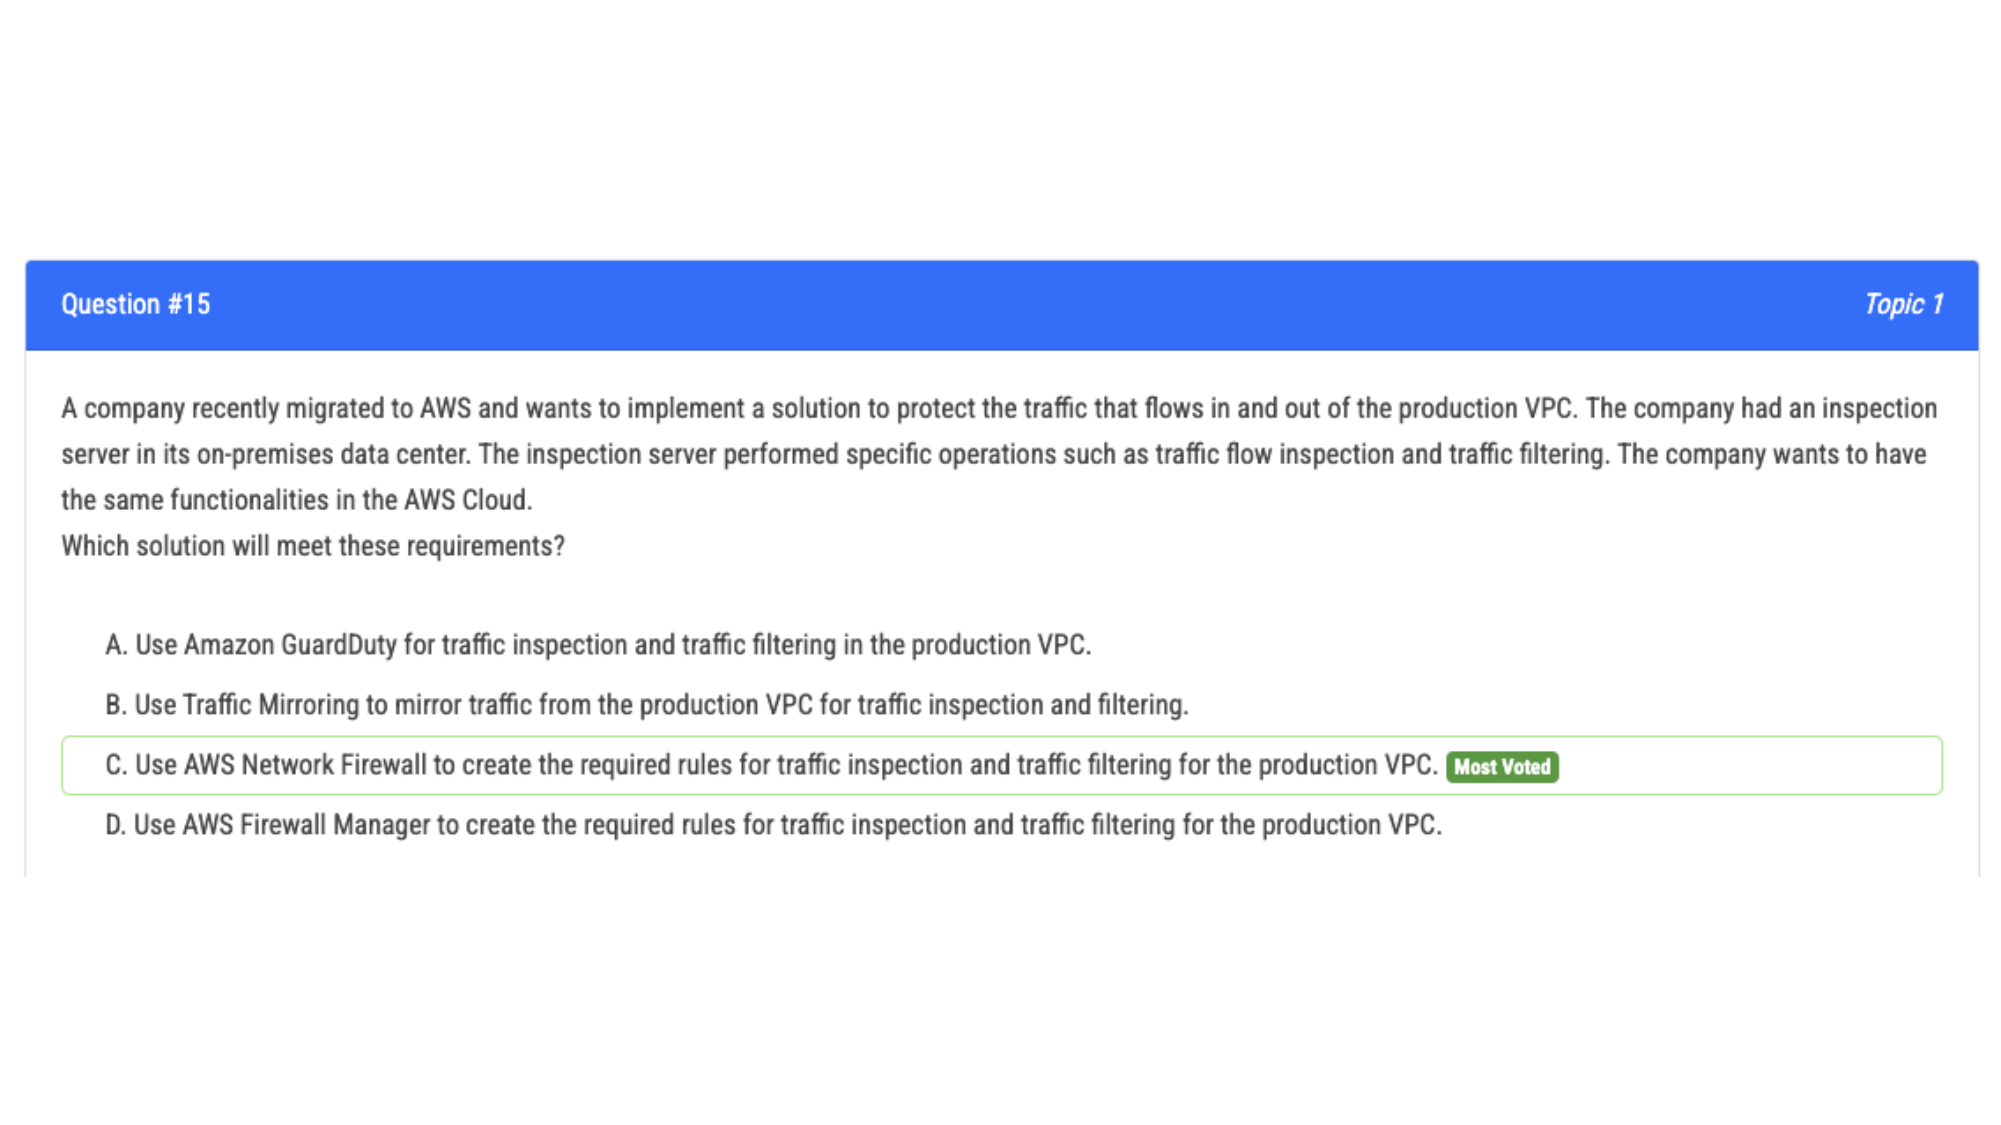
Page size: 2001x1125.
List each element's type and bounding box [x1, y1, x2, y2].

picture [6, 247, 2000, 878]
